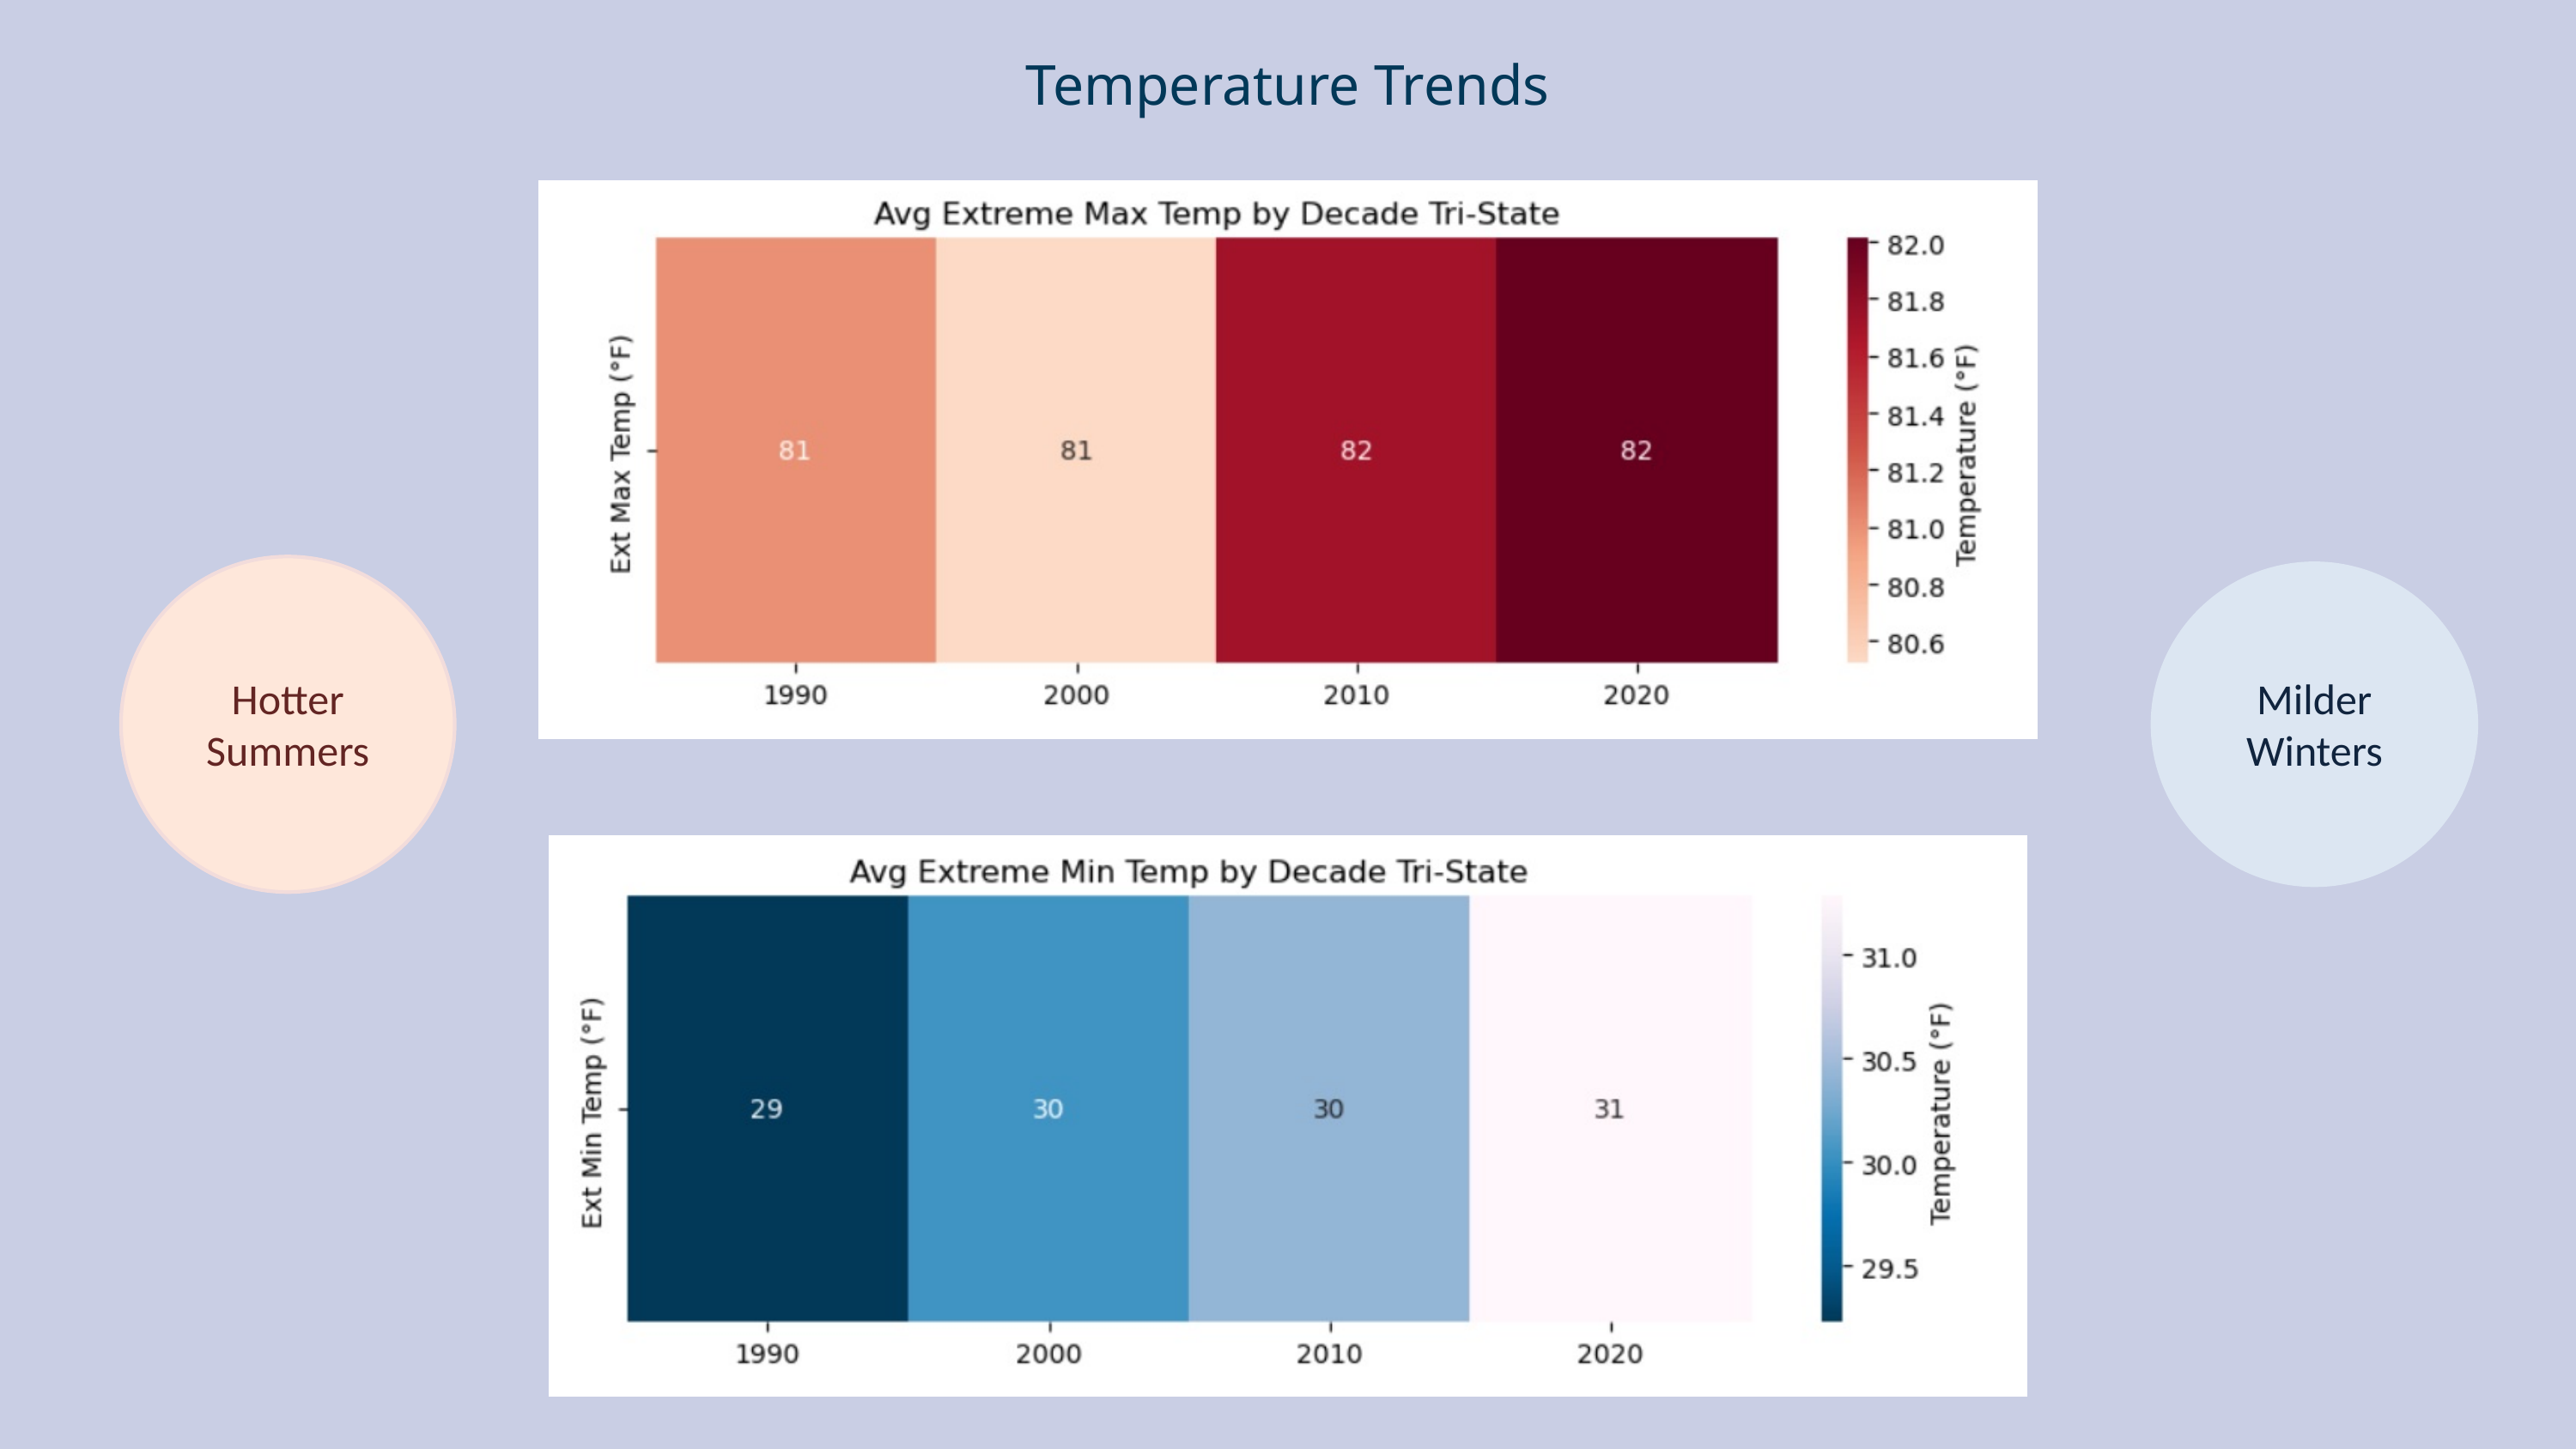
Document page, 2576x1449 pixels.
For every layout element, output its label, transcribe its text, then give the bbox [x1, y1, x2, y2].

picture [548, 835, 2028, 1397]
title Temperature Trends [906, 39, 1670, 129]
text_box [2150, 561, 2479, 888]
picture [538, 180, 2038, 739]
text_box Milder Winters [2199, 665, 2430, 782]
text_box [118, 555, 457, 894]
text_box Hotter Summers [180, 665, 396, 782]
